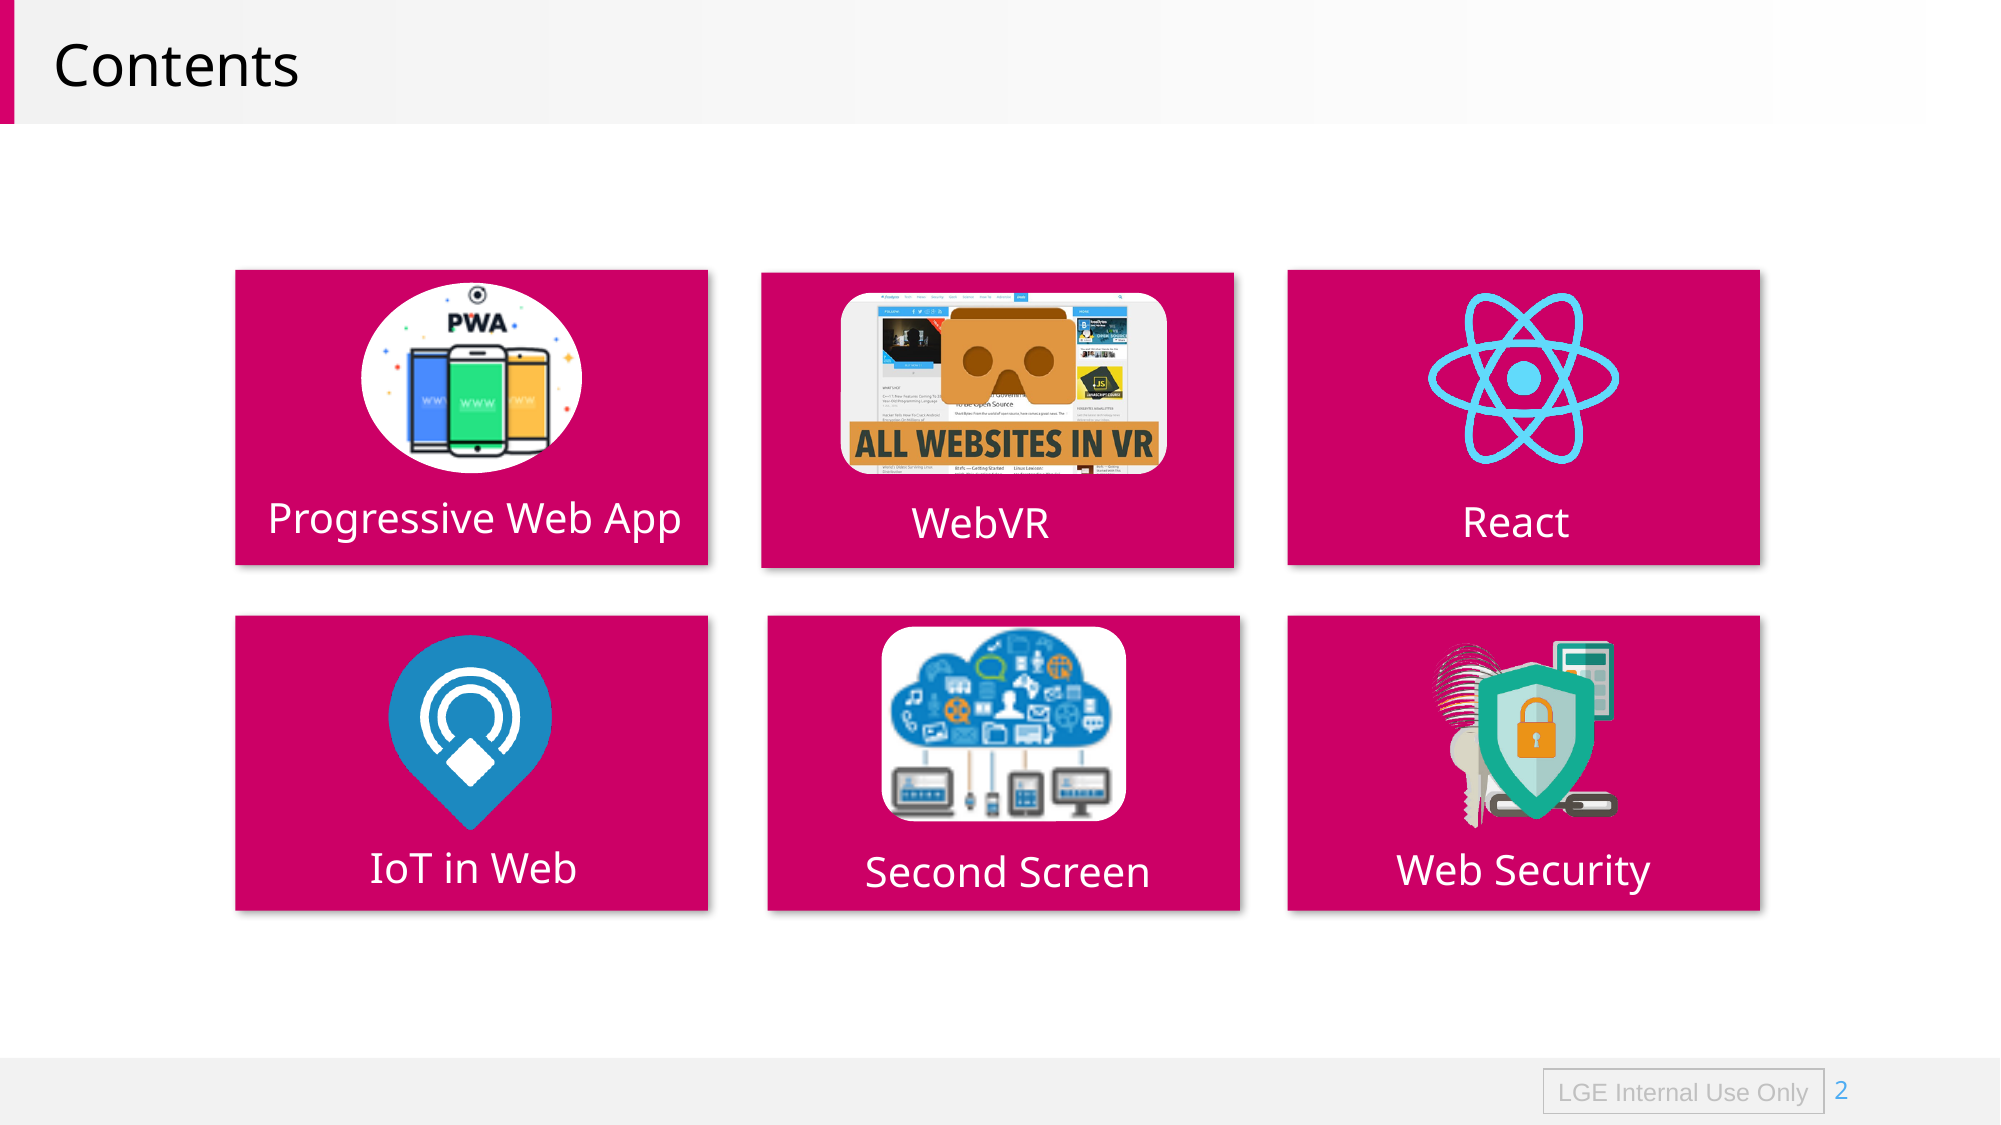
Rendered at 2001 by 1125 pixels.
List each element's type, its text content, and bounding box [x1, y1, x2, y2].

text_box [1287, 269, 1761, 566]
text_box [1287, 615, 1761, 912]
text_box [235, 269, 709, 566]
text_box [767, 615, 1241, 912]
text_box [235, 615, 709, 912]
title Contents [39, 11, 1960, 114]
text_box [761, 272, 1235, 569]
